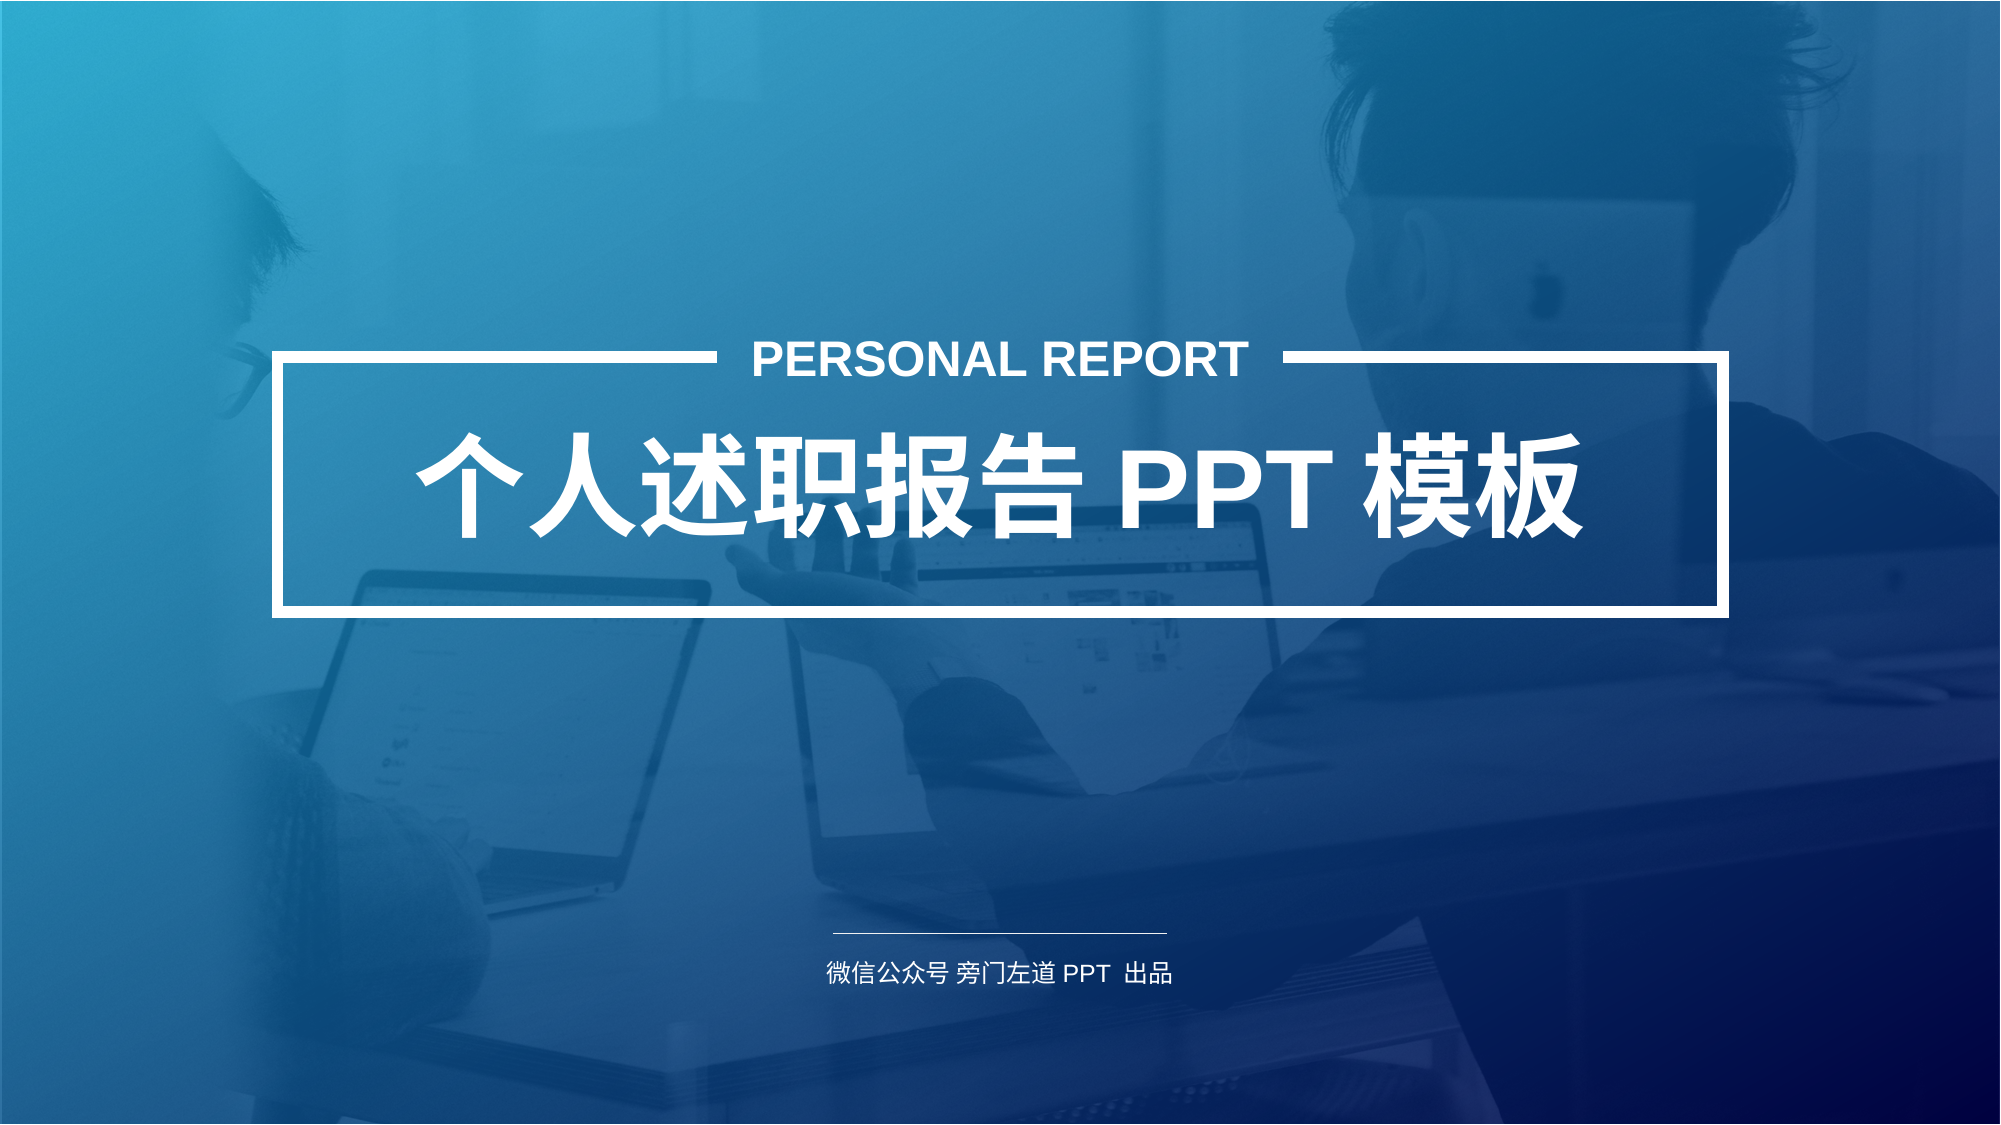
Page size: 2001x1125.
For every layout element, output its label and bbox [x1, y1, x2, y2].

text_box [277, 318, 1723, 613]
picture [0, 1, 2000, 1124]
